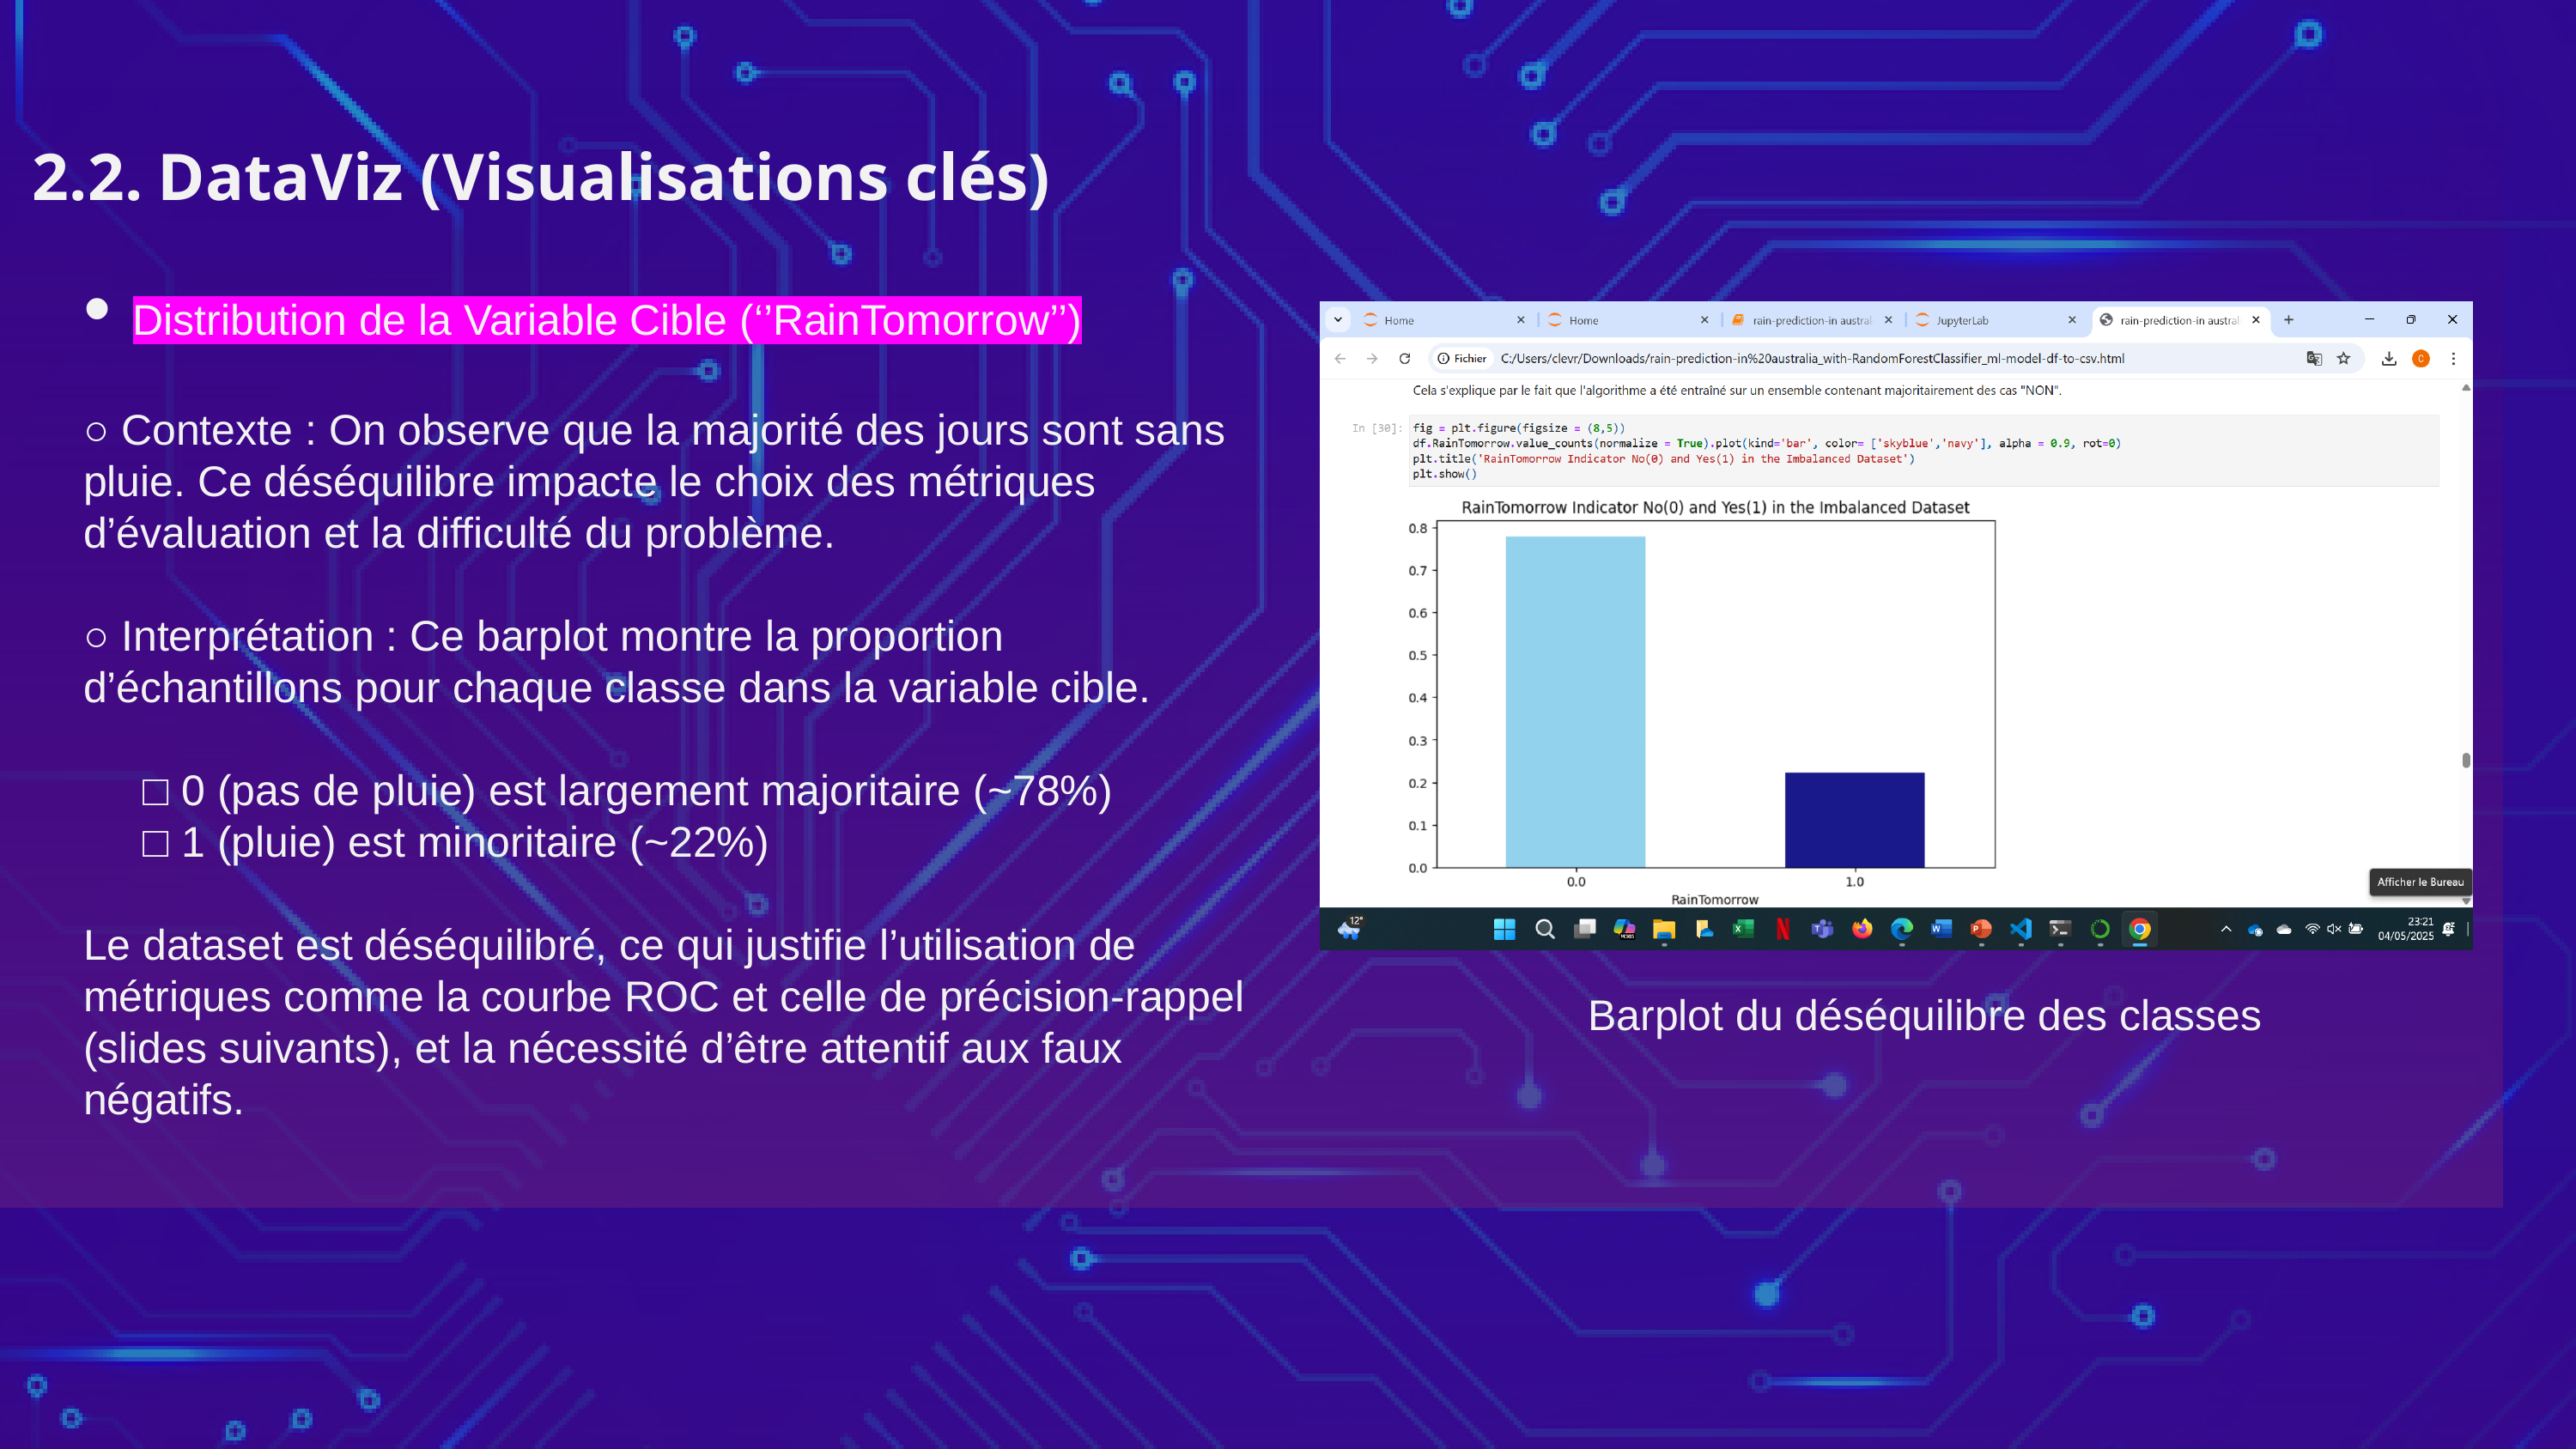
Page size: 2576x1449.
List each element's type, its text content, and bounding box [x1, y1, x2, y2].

text_box Barplot du déséquilibre des classes [1575, 980, 2503, 1046]
picture [1320, 301, 2474, 950]
text_box [0, 0, 2576, 1449]
text_box • Distribution de la Variable Cible (‘’RainTomorrow’’) ○ Contexte : On observe que la majorité des jours sont sans pluie. Ce déséquilibre impacte le choix des métriques d’évaluation et la difficulté du problème. ○ Interprétation : Ce barplot montre la proportion d’échantillons pour chaque classe dans la variable cible. □ 0 (pas de pluie) est largement majoritaire (~78%) □ 1 (pluie) est minoritaire (~22%) Le dataset est déséquilibré, ce qui justifie l’utilisation de métriques comme la courbe ROC et celle de précision-rappel (slides suivants), et la nécessité d’être attentif aux faux négatifs. [70, 250, 1288, 1131]
text_box → [0, 0, 2504, 1208]
text_box 2.2. DataViz (Visualisations clés) [20, 130, 1064, 221]
